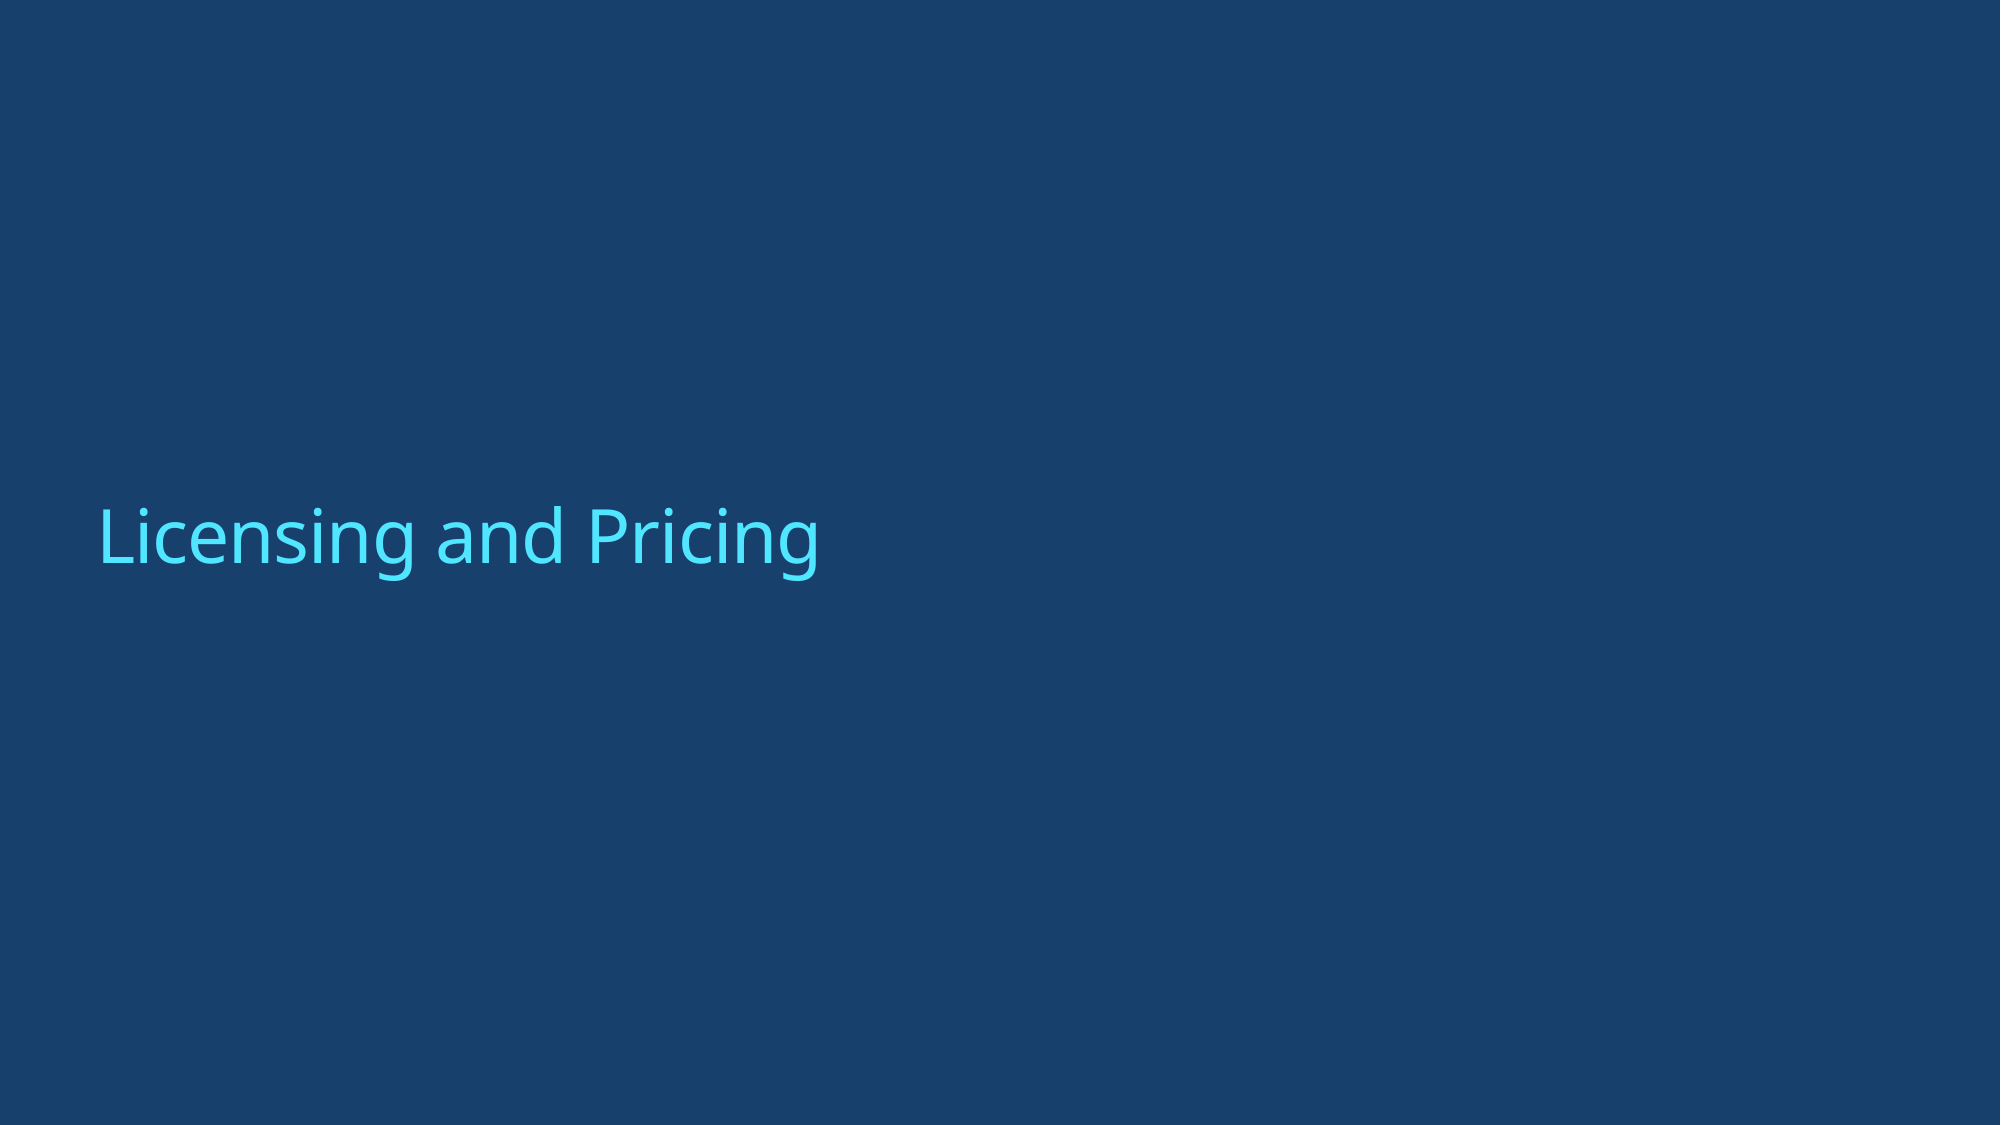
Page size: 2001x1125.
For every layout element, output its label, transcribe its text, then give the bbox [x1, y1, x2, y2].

title Licensing and Pricing [96, 498, 1596, 580]
